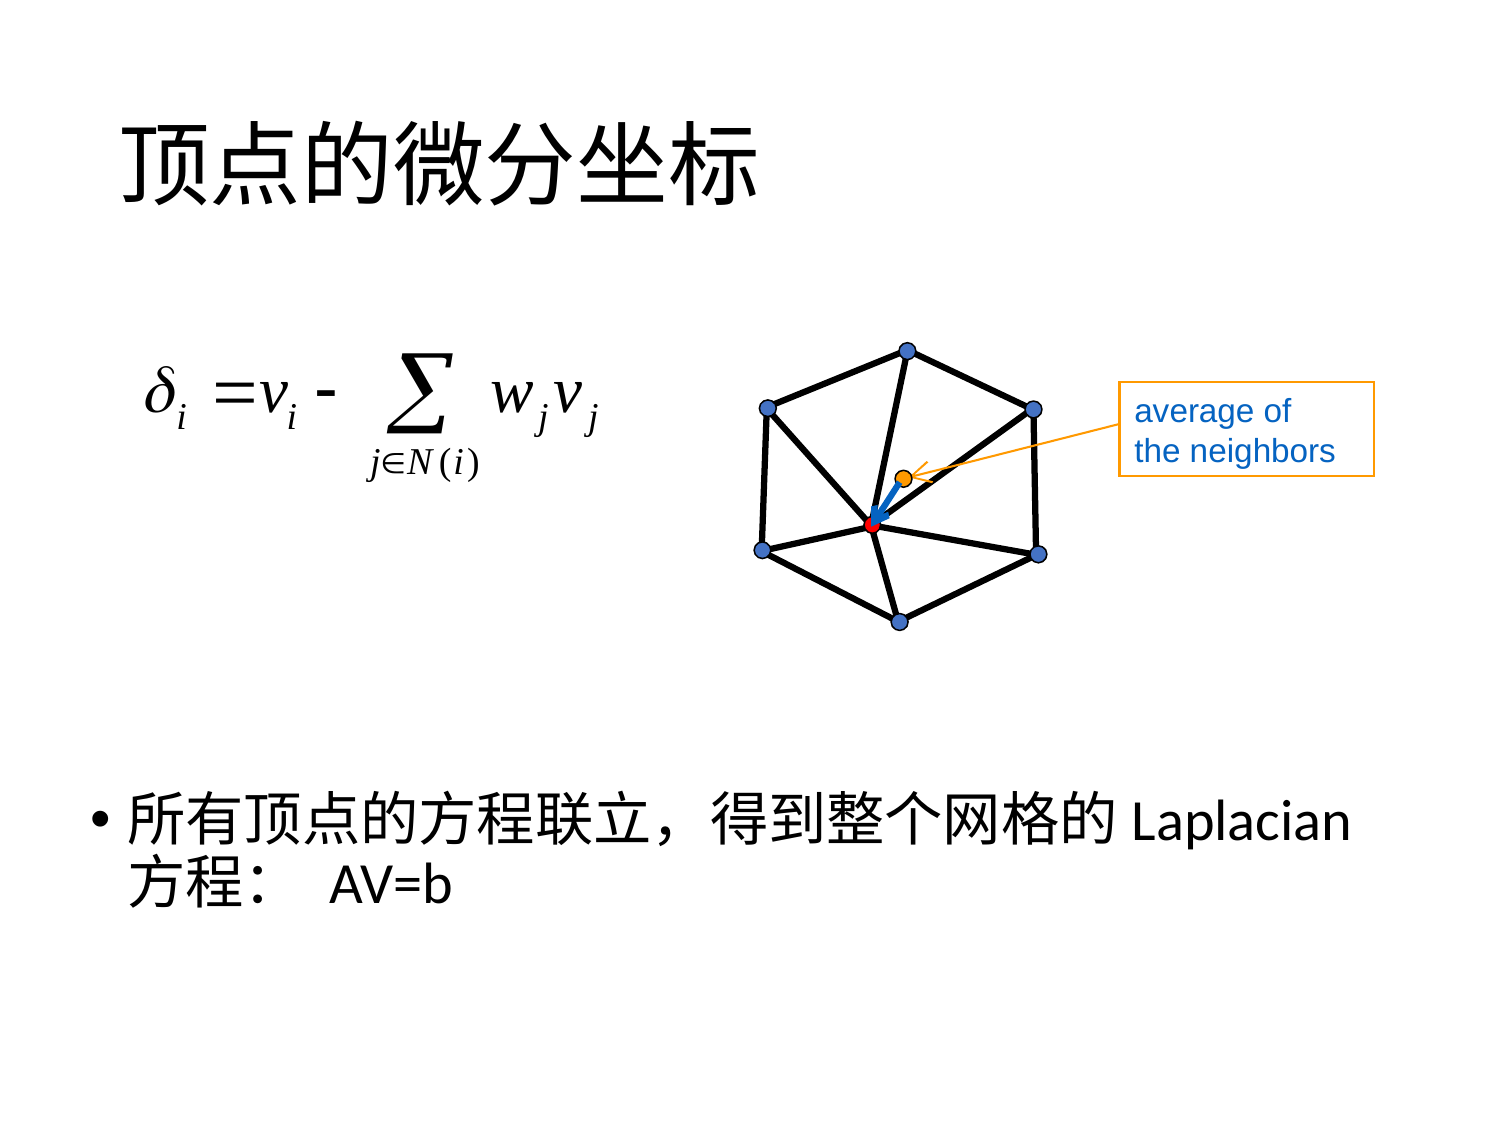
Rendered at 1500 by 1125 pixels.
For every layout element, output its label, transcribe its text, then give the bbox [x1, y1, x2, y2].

text_box [1029, 545, 1047, 563]
text_box [759, 399, 777, 417]
title 顶点的微分坐标 [103, 59, 1397, 278]
text_box [871, 482, 900, 527]
text_box [863, 516, 881, 534]
text_box [891, 613, 909, 631]
text_box [1025, 401, 1042, 418]
text_box [895, 470, 912, 488]
text_box [761, 353, 1036, 618]
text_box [134, 341, 619, 495]
text_box average of the neighbors [1119, 381, 1375, 477]
text_box [898, 342, 916, 360]
list 所有顶点的方程联立，得到整个网格的Laplacian方程： AV=b [75, 782, 1425, 1005]
text_box [754, 541, 771, 559]
